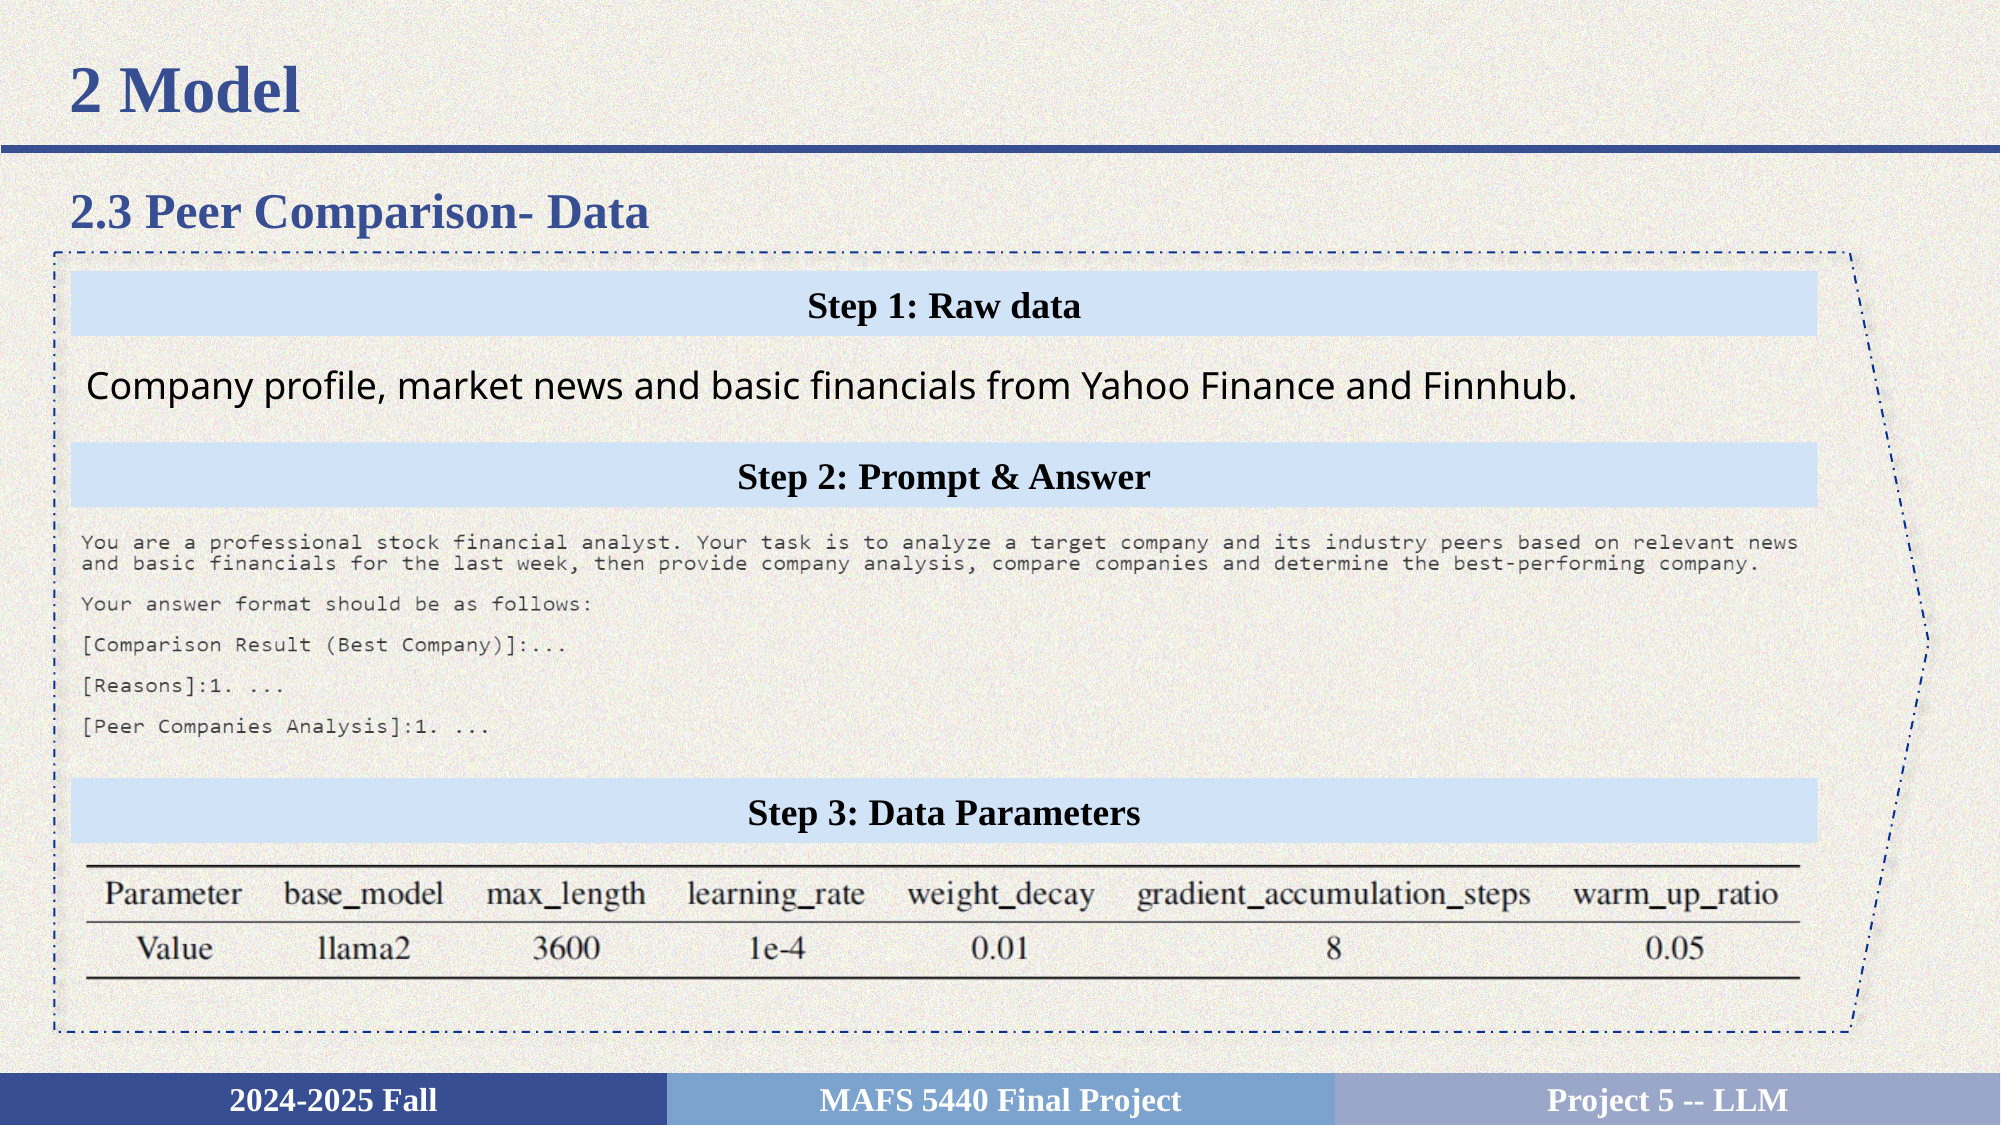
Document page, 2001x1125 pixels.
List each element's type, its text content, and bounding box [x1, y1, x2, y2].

text_box [53, 251, 1930, 1033]
picture [0, 0, 2000, 145]
text_box Step 2: Prompt & Answer [70, 441, 1818, 508]
text_box 2 Model [54, 38, 1295, 133]
text_box 2.3 Peer Comparison- Data [55, 171, 1548, 254]
text_box Company profile, market news and basic financials from Yahoo Finance and Finnhub. [71, 354, 1872, 424]
text_box Step 1: Raw data [70, 270, 1818, 337]
picture [0, 150, 2000, 1073]
text_box Step 3: Data Parameters [70, 777, 1819, 844]
